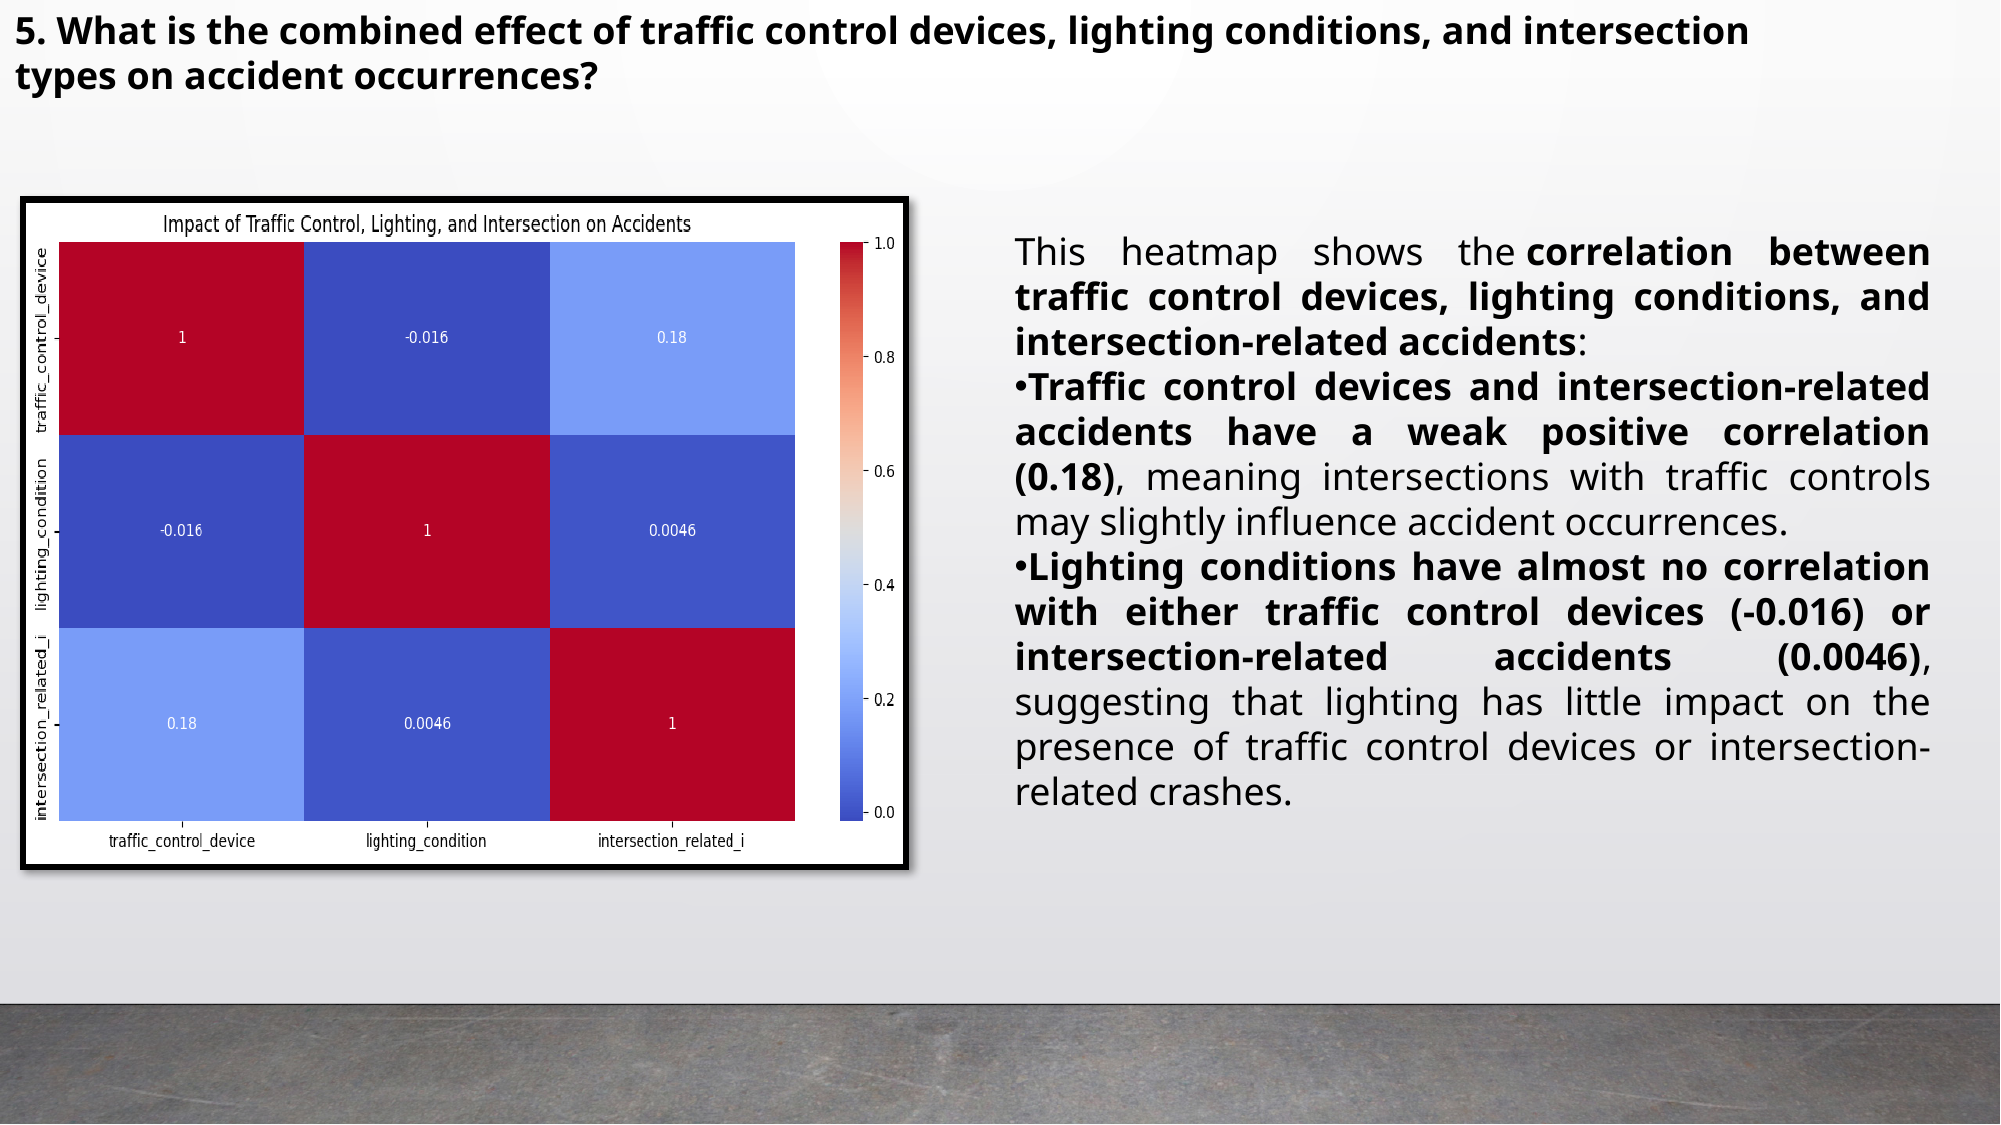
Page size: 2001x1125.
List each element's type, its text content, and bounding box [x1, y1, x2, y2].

picture [25, 202, 904, 864]
text_box This heatmap shows the correlation between traffic control devices, lighting conditions, and intersection-related accidents: Traffic control devices and intersection-related accidents have a weak positive correlation (0.18), meaning intersections with traffic controls may slightly influence accident occurrences. Lighting conditions have almost no correlation with either traffic control devices (-0.016) or intersection-related accidents (0.0046), suggesting that lighting has little impact on the presence of traffic control devices or intersection-related crashes. [999, 220, 1947, 821]
picture [0, 1004, 2000, 1124]
text_box 5. What is the combined effect of traffic control devices, lighting conditions, and intersection types on accident occurrences? [0, 0, 1789, 105]
